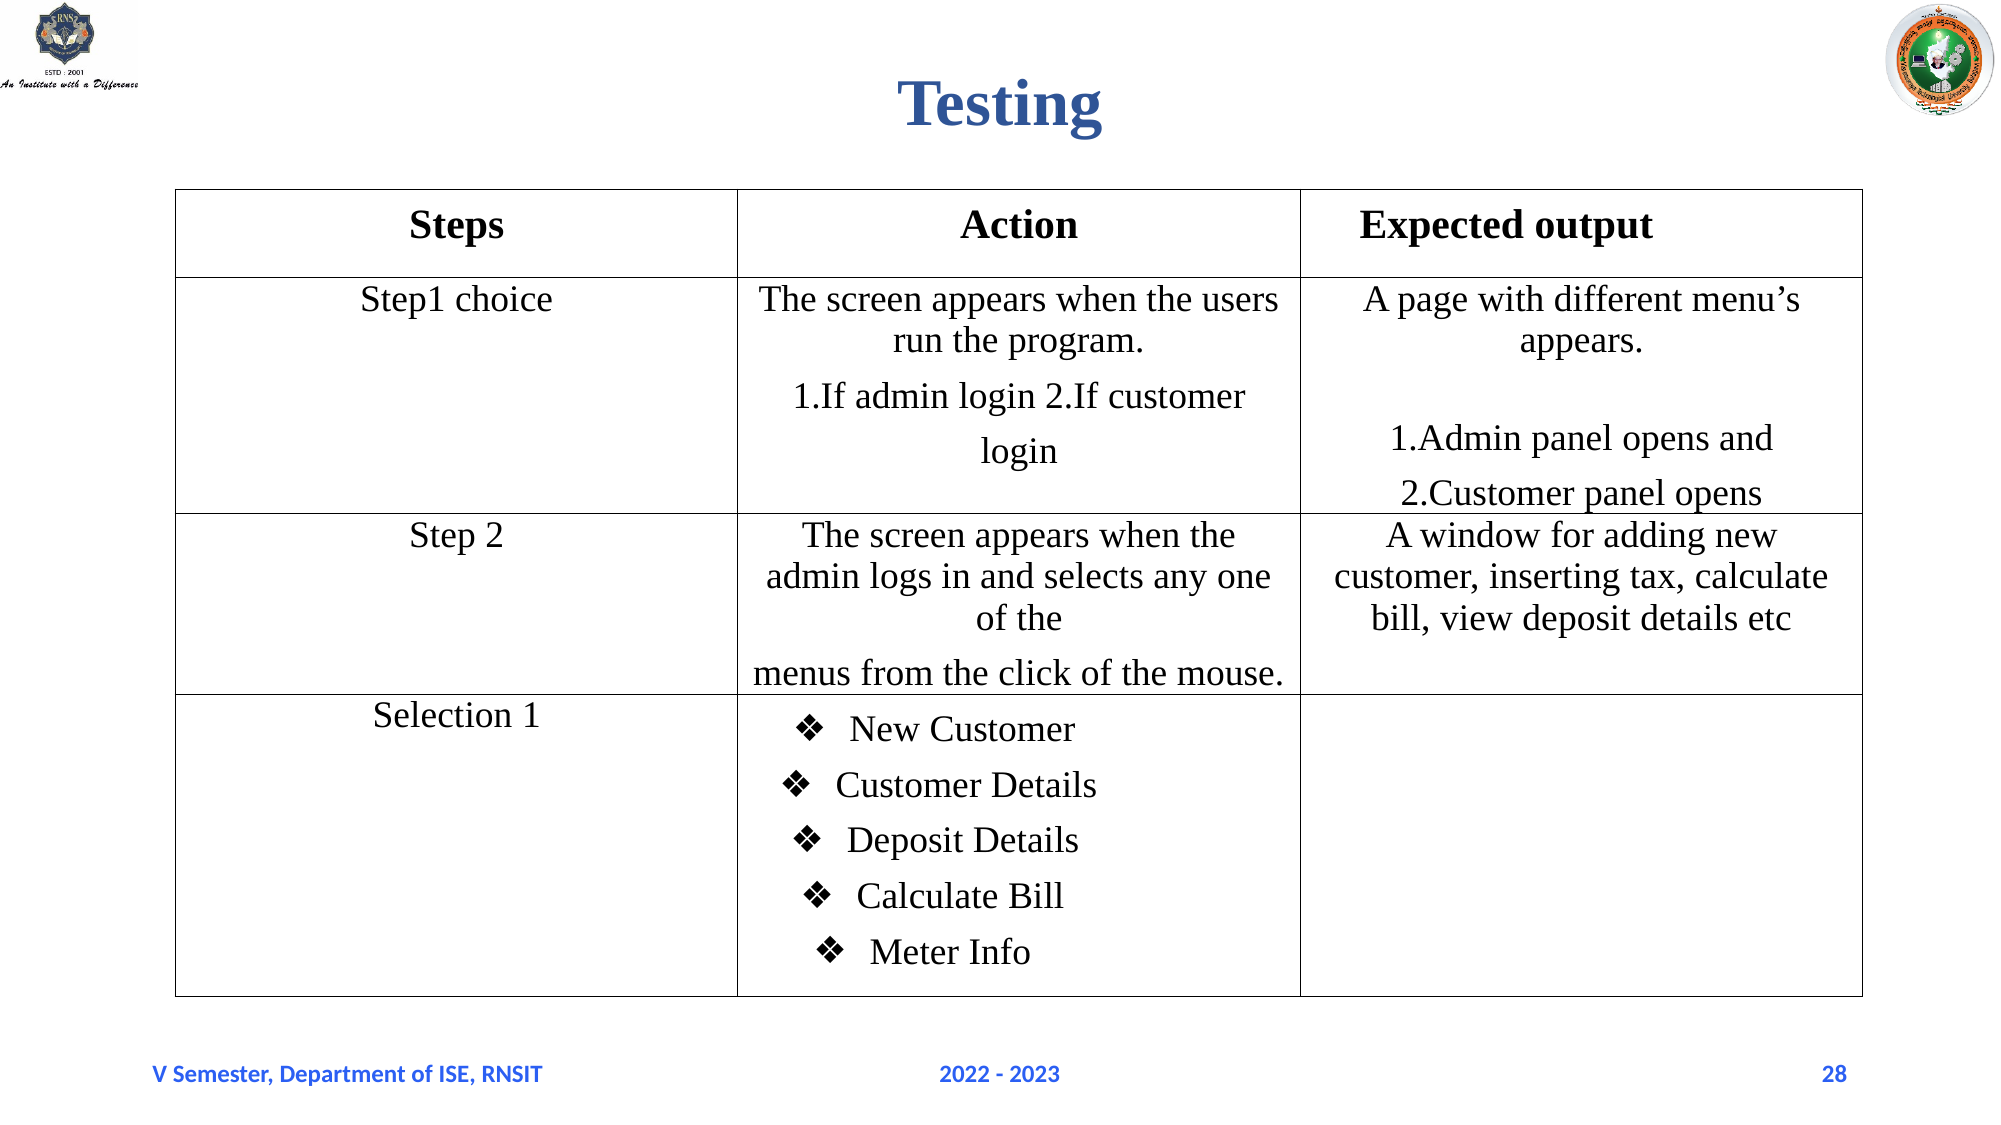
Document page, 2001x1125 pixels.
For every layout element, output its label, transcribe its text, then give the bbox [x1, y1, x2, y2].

slide_number V Semester, Department of ISE, RNSIT [137, 1042, 662, 1103]
text_box [78, 171, 1922, 1022]
table_cell A window for adding new customer, inserting tax, calculate bill, view deposit details etc [1301, 514, 1862, 694]
table_header Steps [176, 190, 737, 277]
picture [0, 0, 138, 90]
table_cell A page with different menu’s appears. 1.Admin panel opens and 2.Customer panel opens [1301, 278, 1862, 513]
table_cell New Customer Customer Details Deposit Details Calculate Bill Meter Info [738, 695, 1300, 996]
title Testing [137, 59, 1863, 171]
table_cell The screen appears when the admin logs in and selects any one of the menus from the click of the mouse. [738, 514, 1300, 694]
picture [1882, 2, 1997, 117]
footer 2022 - 2023 [662, 1042, 1338, 1103]
table_cell Step1 choice [176, 278, 737, 513]
table_cell Selection 1 [176, 695, 737, 996]
table_cell [1301, 695, 1862, 996]
table_cell The screen appears when the users run the program. 1.If admin login 2.If customer login [738, 278, 1300, 513]
table_header Expected output [1301, 190, 1862, 277]
table_header Action [738, 190, 1300, 277]
table_cell Step 2 [176, 514, 737, 694]
slide_number 28 [1412, 1042, 1863, 1103]
